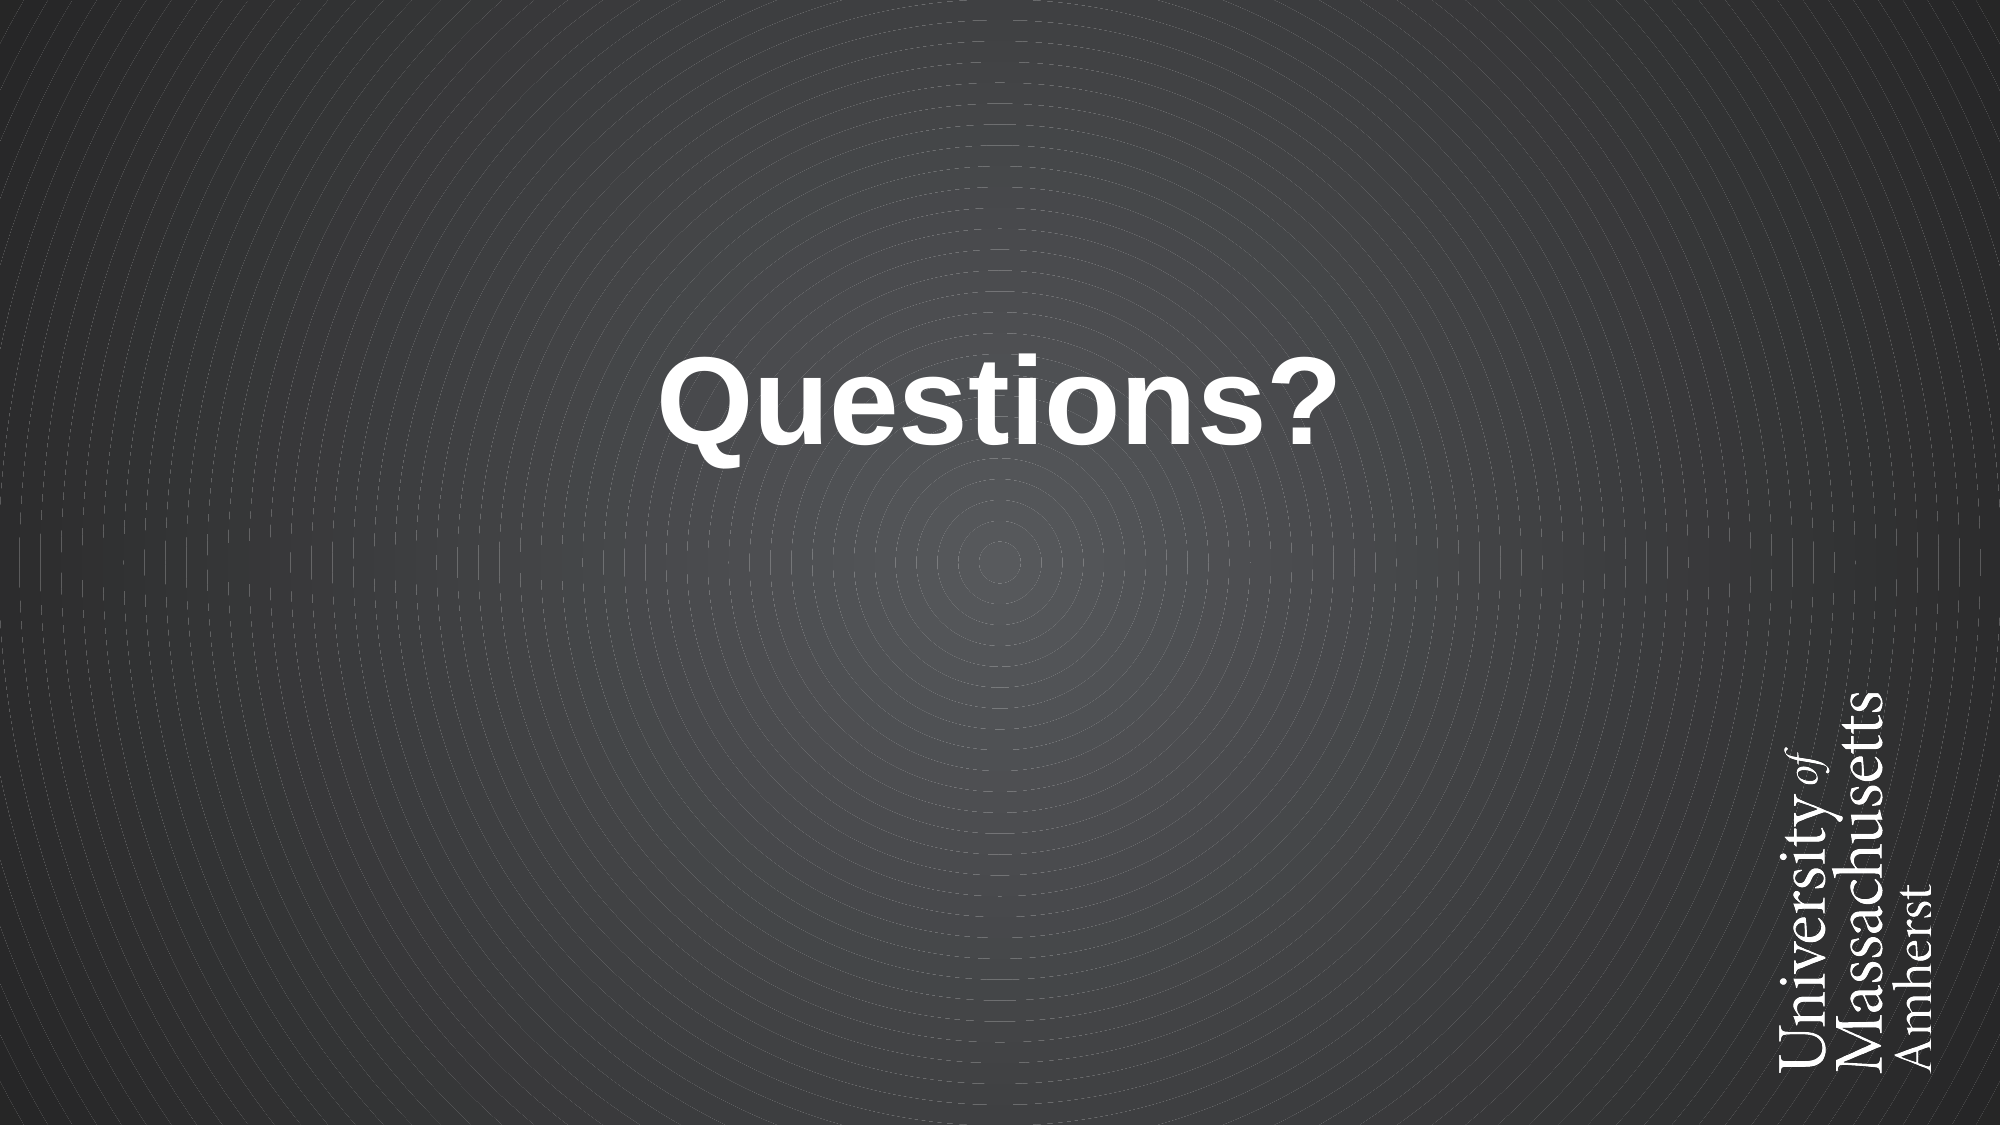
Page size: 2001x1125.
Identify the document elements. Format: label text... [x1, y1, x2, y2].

picture [1780, 694, 1931, 1074]
title Questions? [99, 311, 1900, 861]
